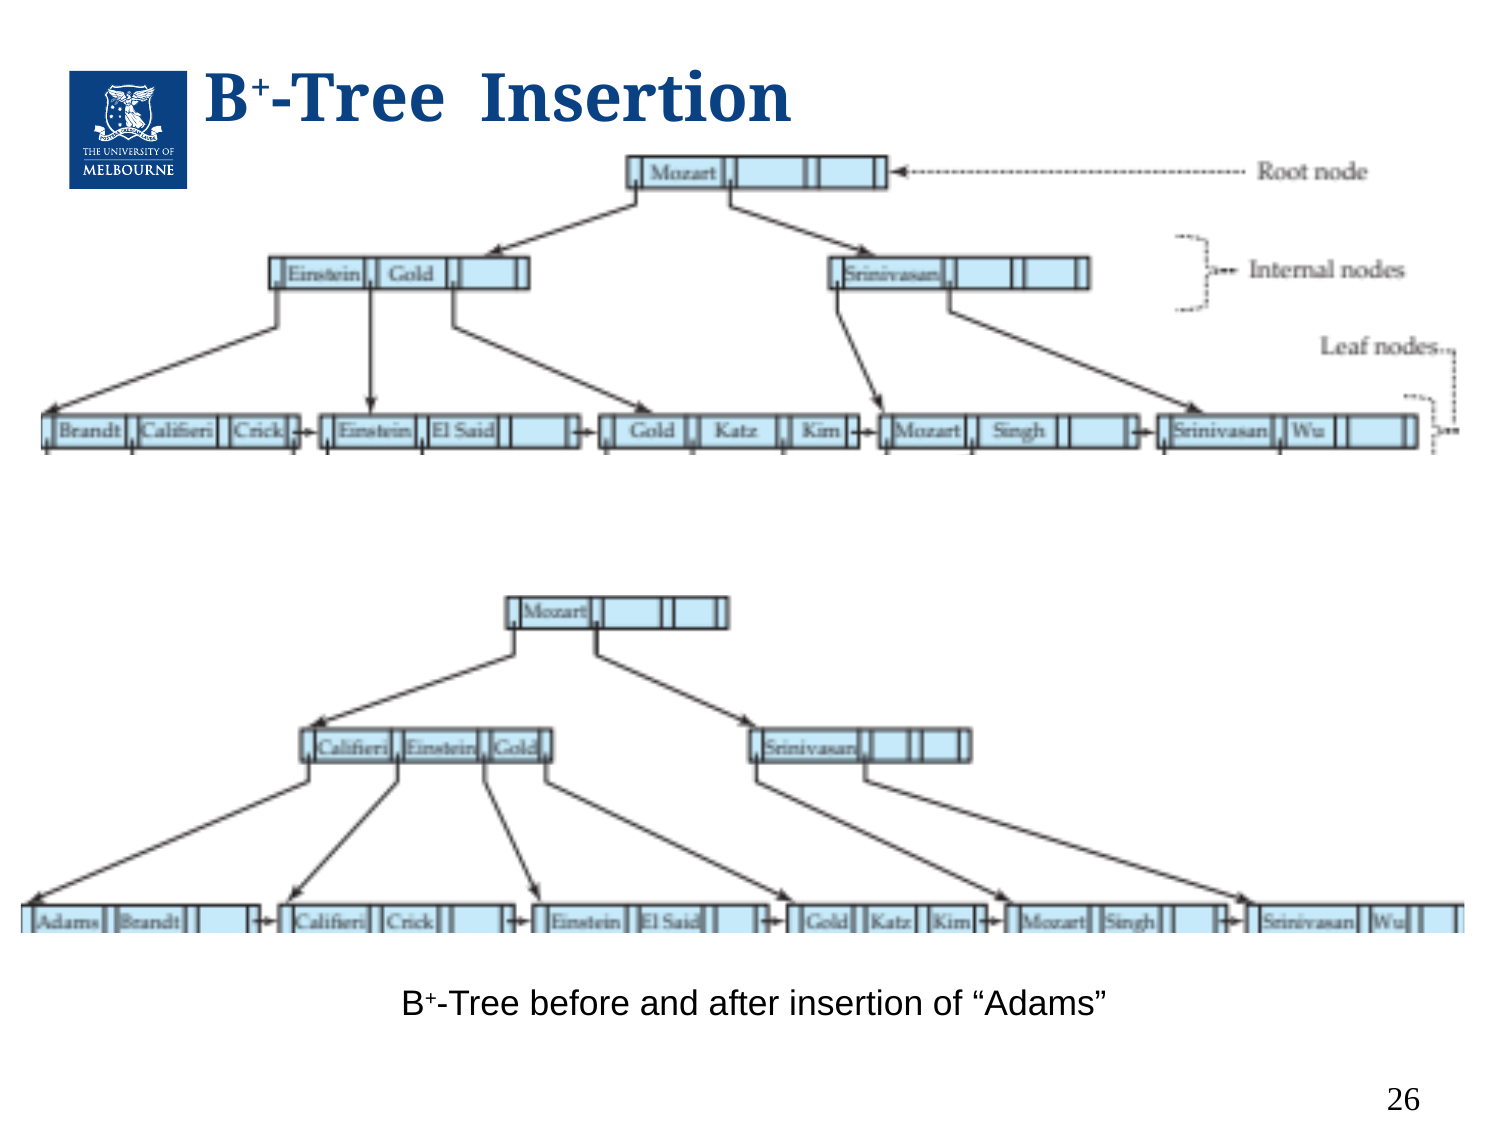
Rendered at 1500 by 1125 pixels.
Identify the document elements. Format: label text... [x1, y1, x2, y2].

picture [20, 595, 1465, 933]
title B+-Tree Insertion [190, 43, 1500, 144]
picture [40, 153, 1460, 455]
text_box B+-Tree before and after insertion of “Adams” [386, 972, 1122, 1030]
